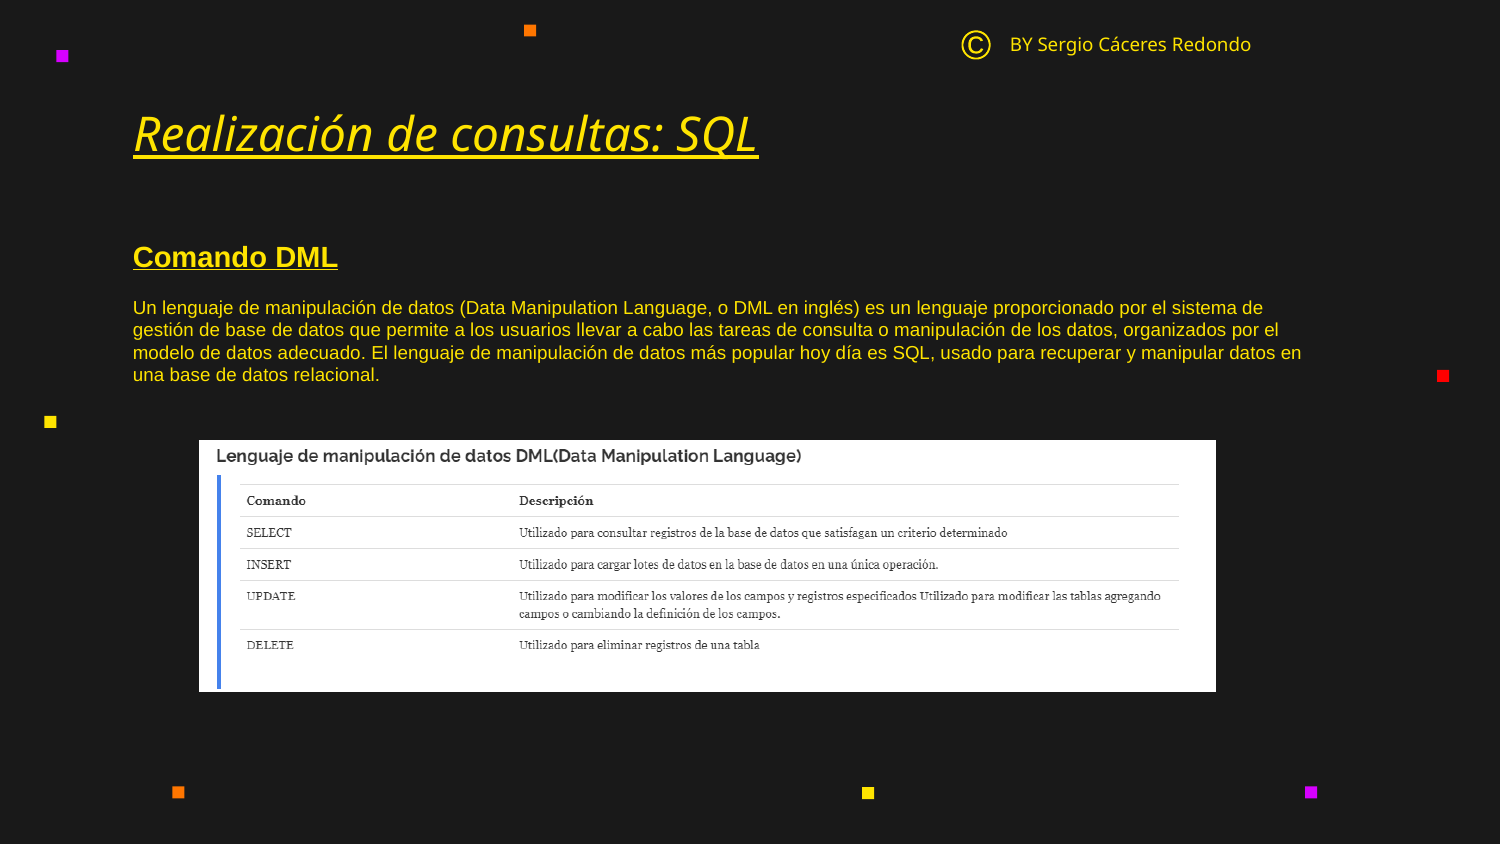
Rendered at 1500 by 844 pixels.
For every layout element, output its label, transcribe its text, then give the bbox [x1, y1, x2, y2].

text_box Comando DML Un lenguaje de manipulación de datos (Data Manipulation Language, o DML en inglés) es un lenguaje proporcionado por el sistema de gestión de base de datos que permite a los usuarios llevar a cabo las tareas de consulta o manipulación de los datos, organizados por el modelo de datos adecuado. El lenguaje de manipulación de datos más popular hoy día es SQL, usado para recuperar y manipular datos en una base de datos relacional. [118, 230, 1321, 663]
picture [199, 439, 1216, 693]
title Realización de consultas: SQL [118, 88, 1382, 165]
text_box BY Sergio Cáceres Redondo [994, 26, 1500, 62]
